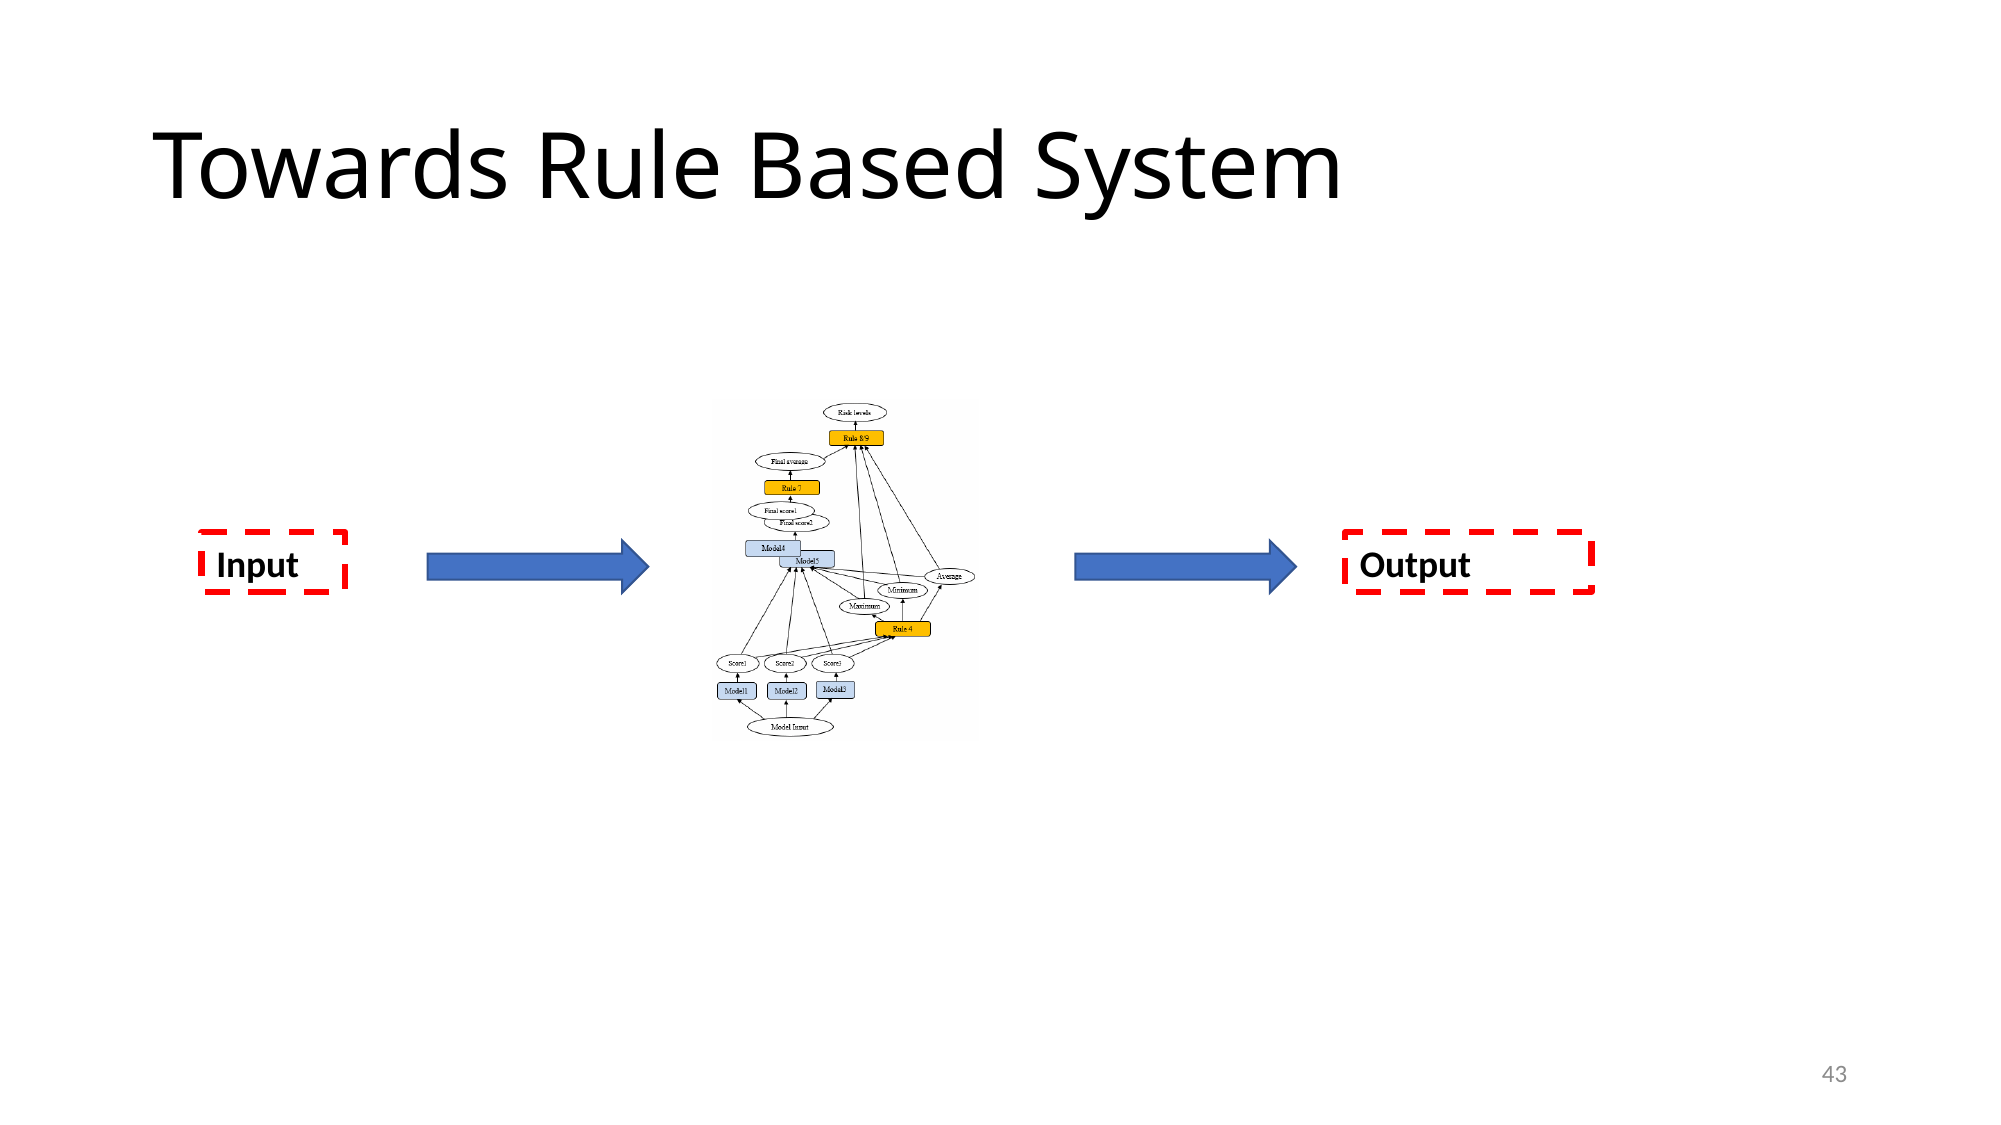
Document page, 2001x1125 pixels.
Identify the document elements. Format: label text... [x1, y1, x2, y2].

text_box Output [1345, 532, 1592, 592]
picture [712, 399, 979, 741]
text_box Input [201, 532, 346, 592]
slide_number 43 [1412, 1042, 1863, 1103]
text_box [1074, 538, 1298, 596]
text_box [426, 538, 650, 596]
title Towards Rule Based System [137, 59, 1863, 278]
